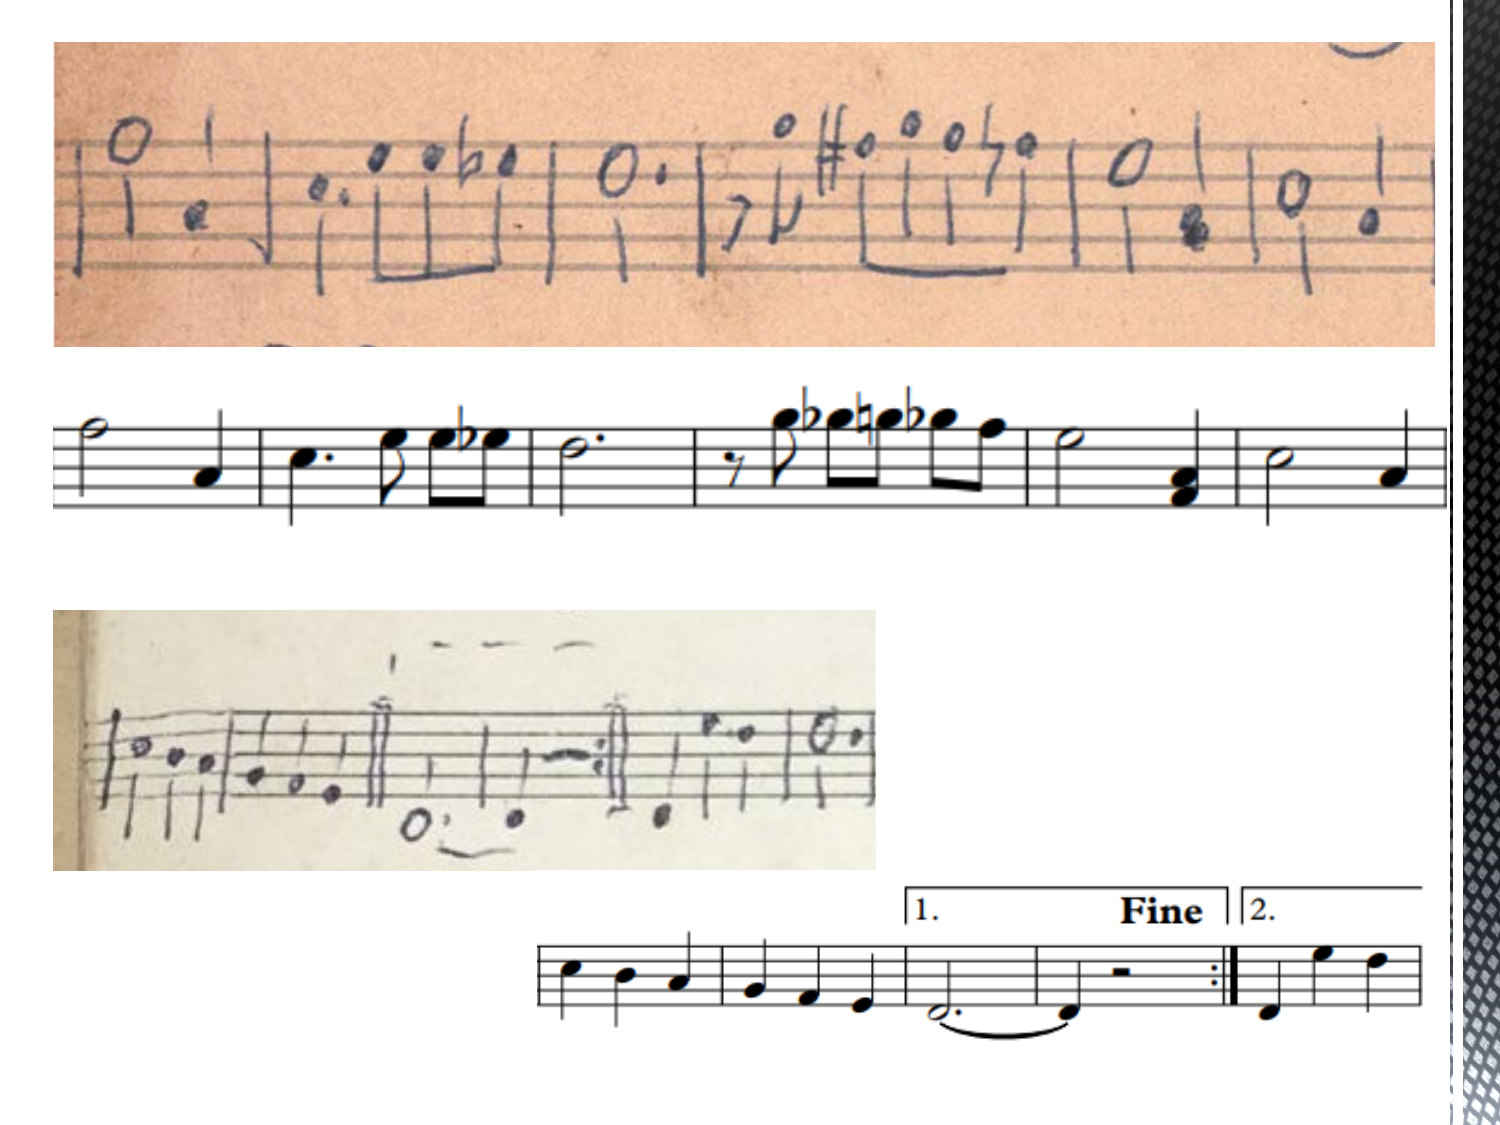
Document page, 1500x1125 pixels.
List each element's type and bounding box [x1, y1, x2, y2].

picture [52, 0, 1500, 1125]
list [52, 610, 876, 871]
